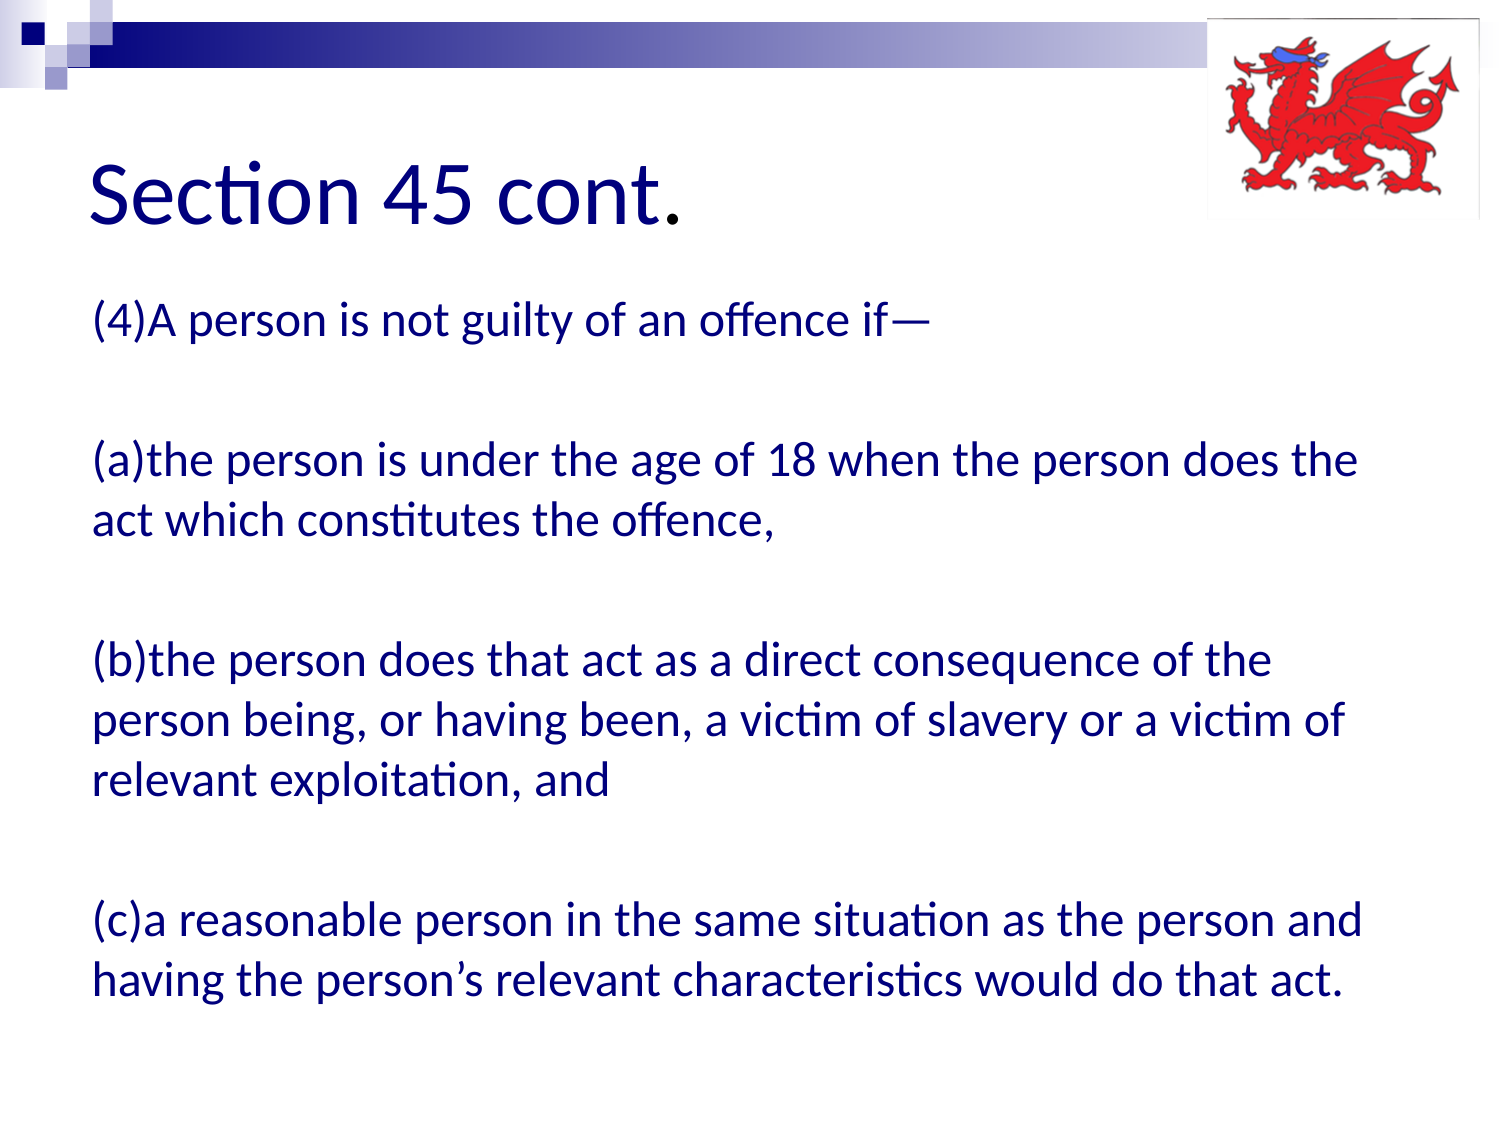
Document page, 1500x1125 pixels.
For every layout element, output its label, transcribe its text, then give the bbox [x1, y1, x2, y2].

list (4)A person is not guilty of an offence if— (a)the person is under the age of 18 when the person does the act which constitutes the offence, (b)the person does that act as a direct consequence of the person being, or having been, a victim of slavery or a victim of relevant exploitation, and (c)a reasonable person in the same situation as the person and having the person’s relevant characteristics would do that act. [76, 278, 1427, 917]
picture [1204, 18, 1483, 246]
title Section 45 cont. [73, 75, 1193, 300]
